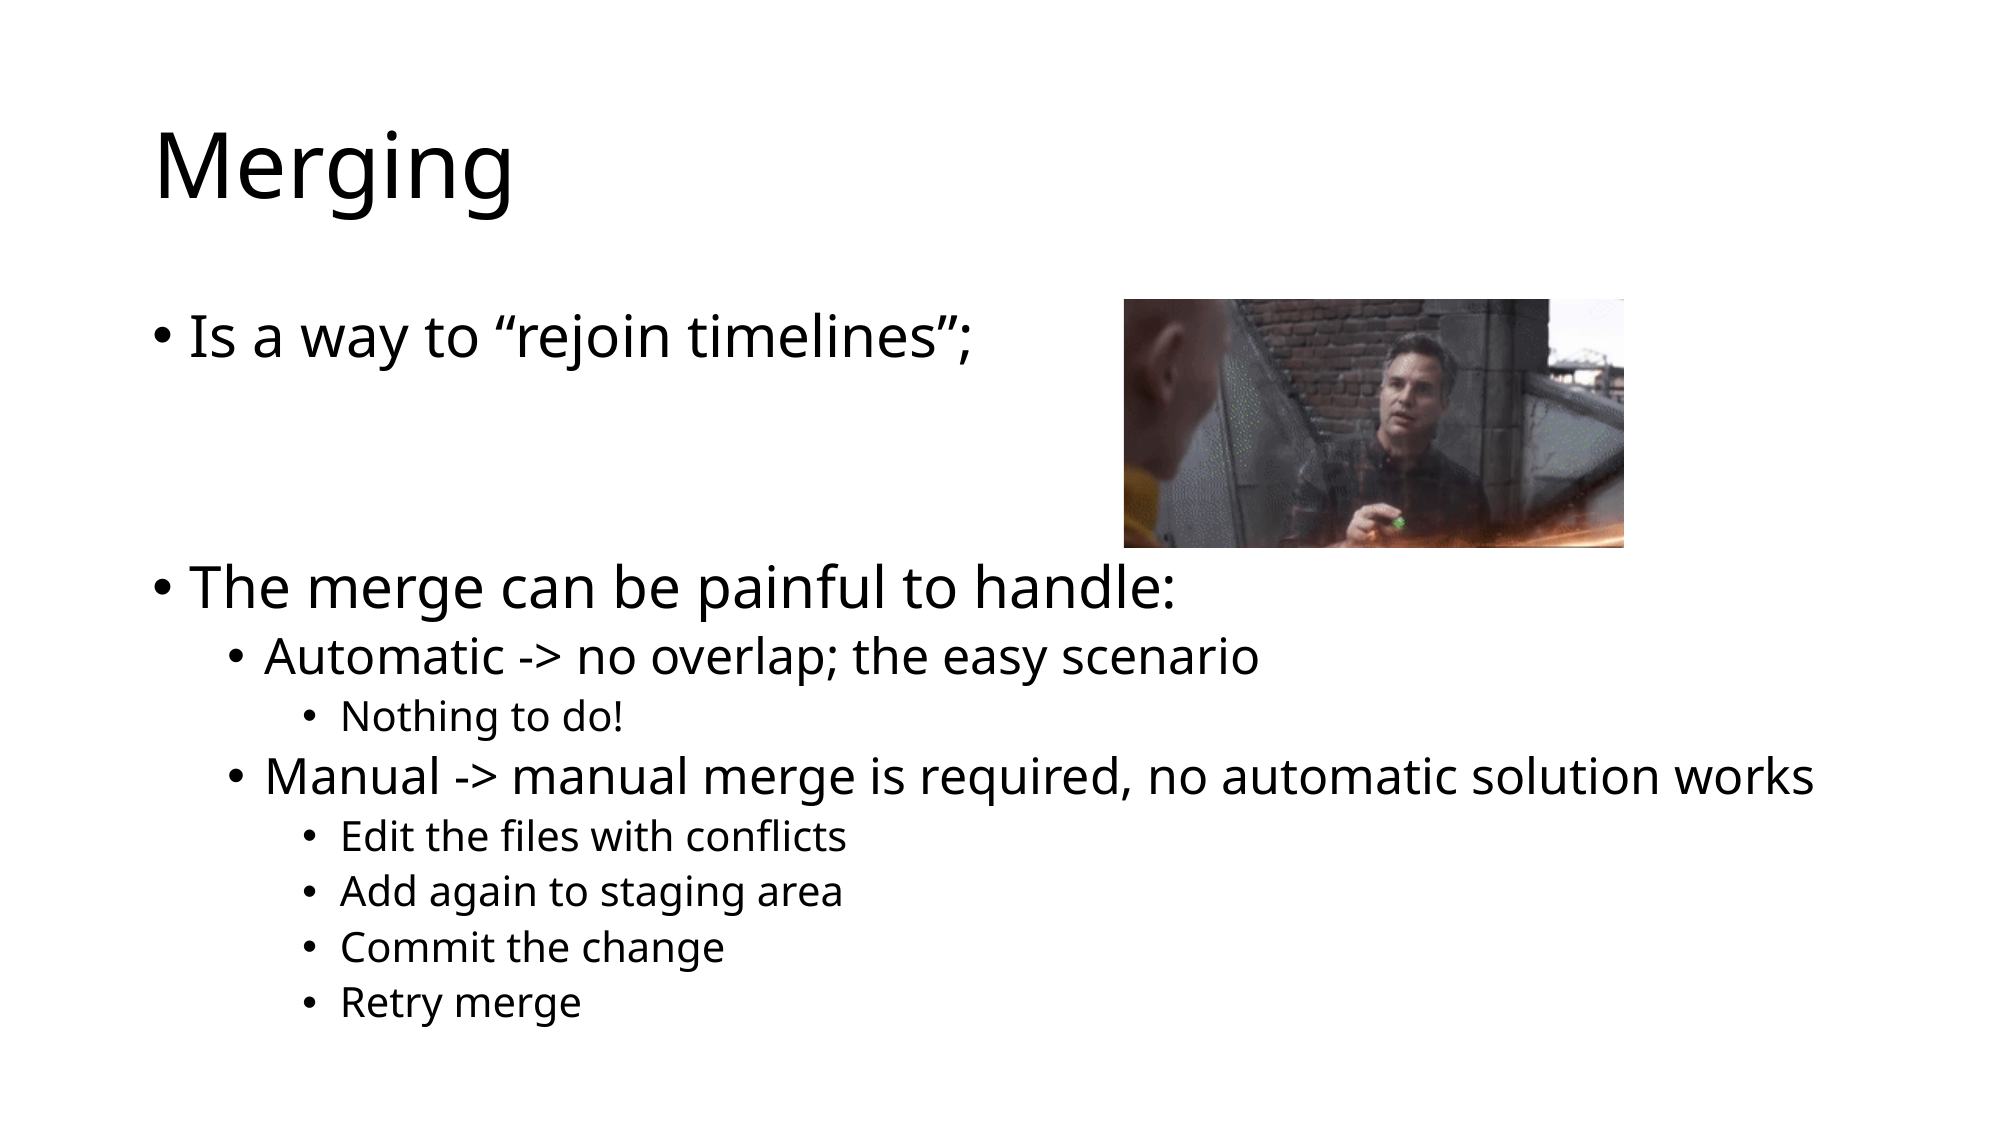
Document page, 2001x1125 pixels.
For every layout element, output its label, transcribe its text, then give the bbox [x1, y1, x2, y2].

picture [1123, 298, 1625, 549]
title Merging [137, 59, 1863, 278]
list Is a way to “rejoin timelines”; The merge can be painful to handle: Automatic -> no overlap; the easy scenario Nothing to do! Manual -> manual merge is required, no automatic solution works Edit the files with conflicts Add again to staging area Commit the change Retry merge [137, 299, 1863, 1060]
